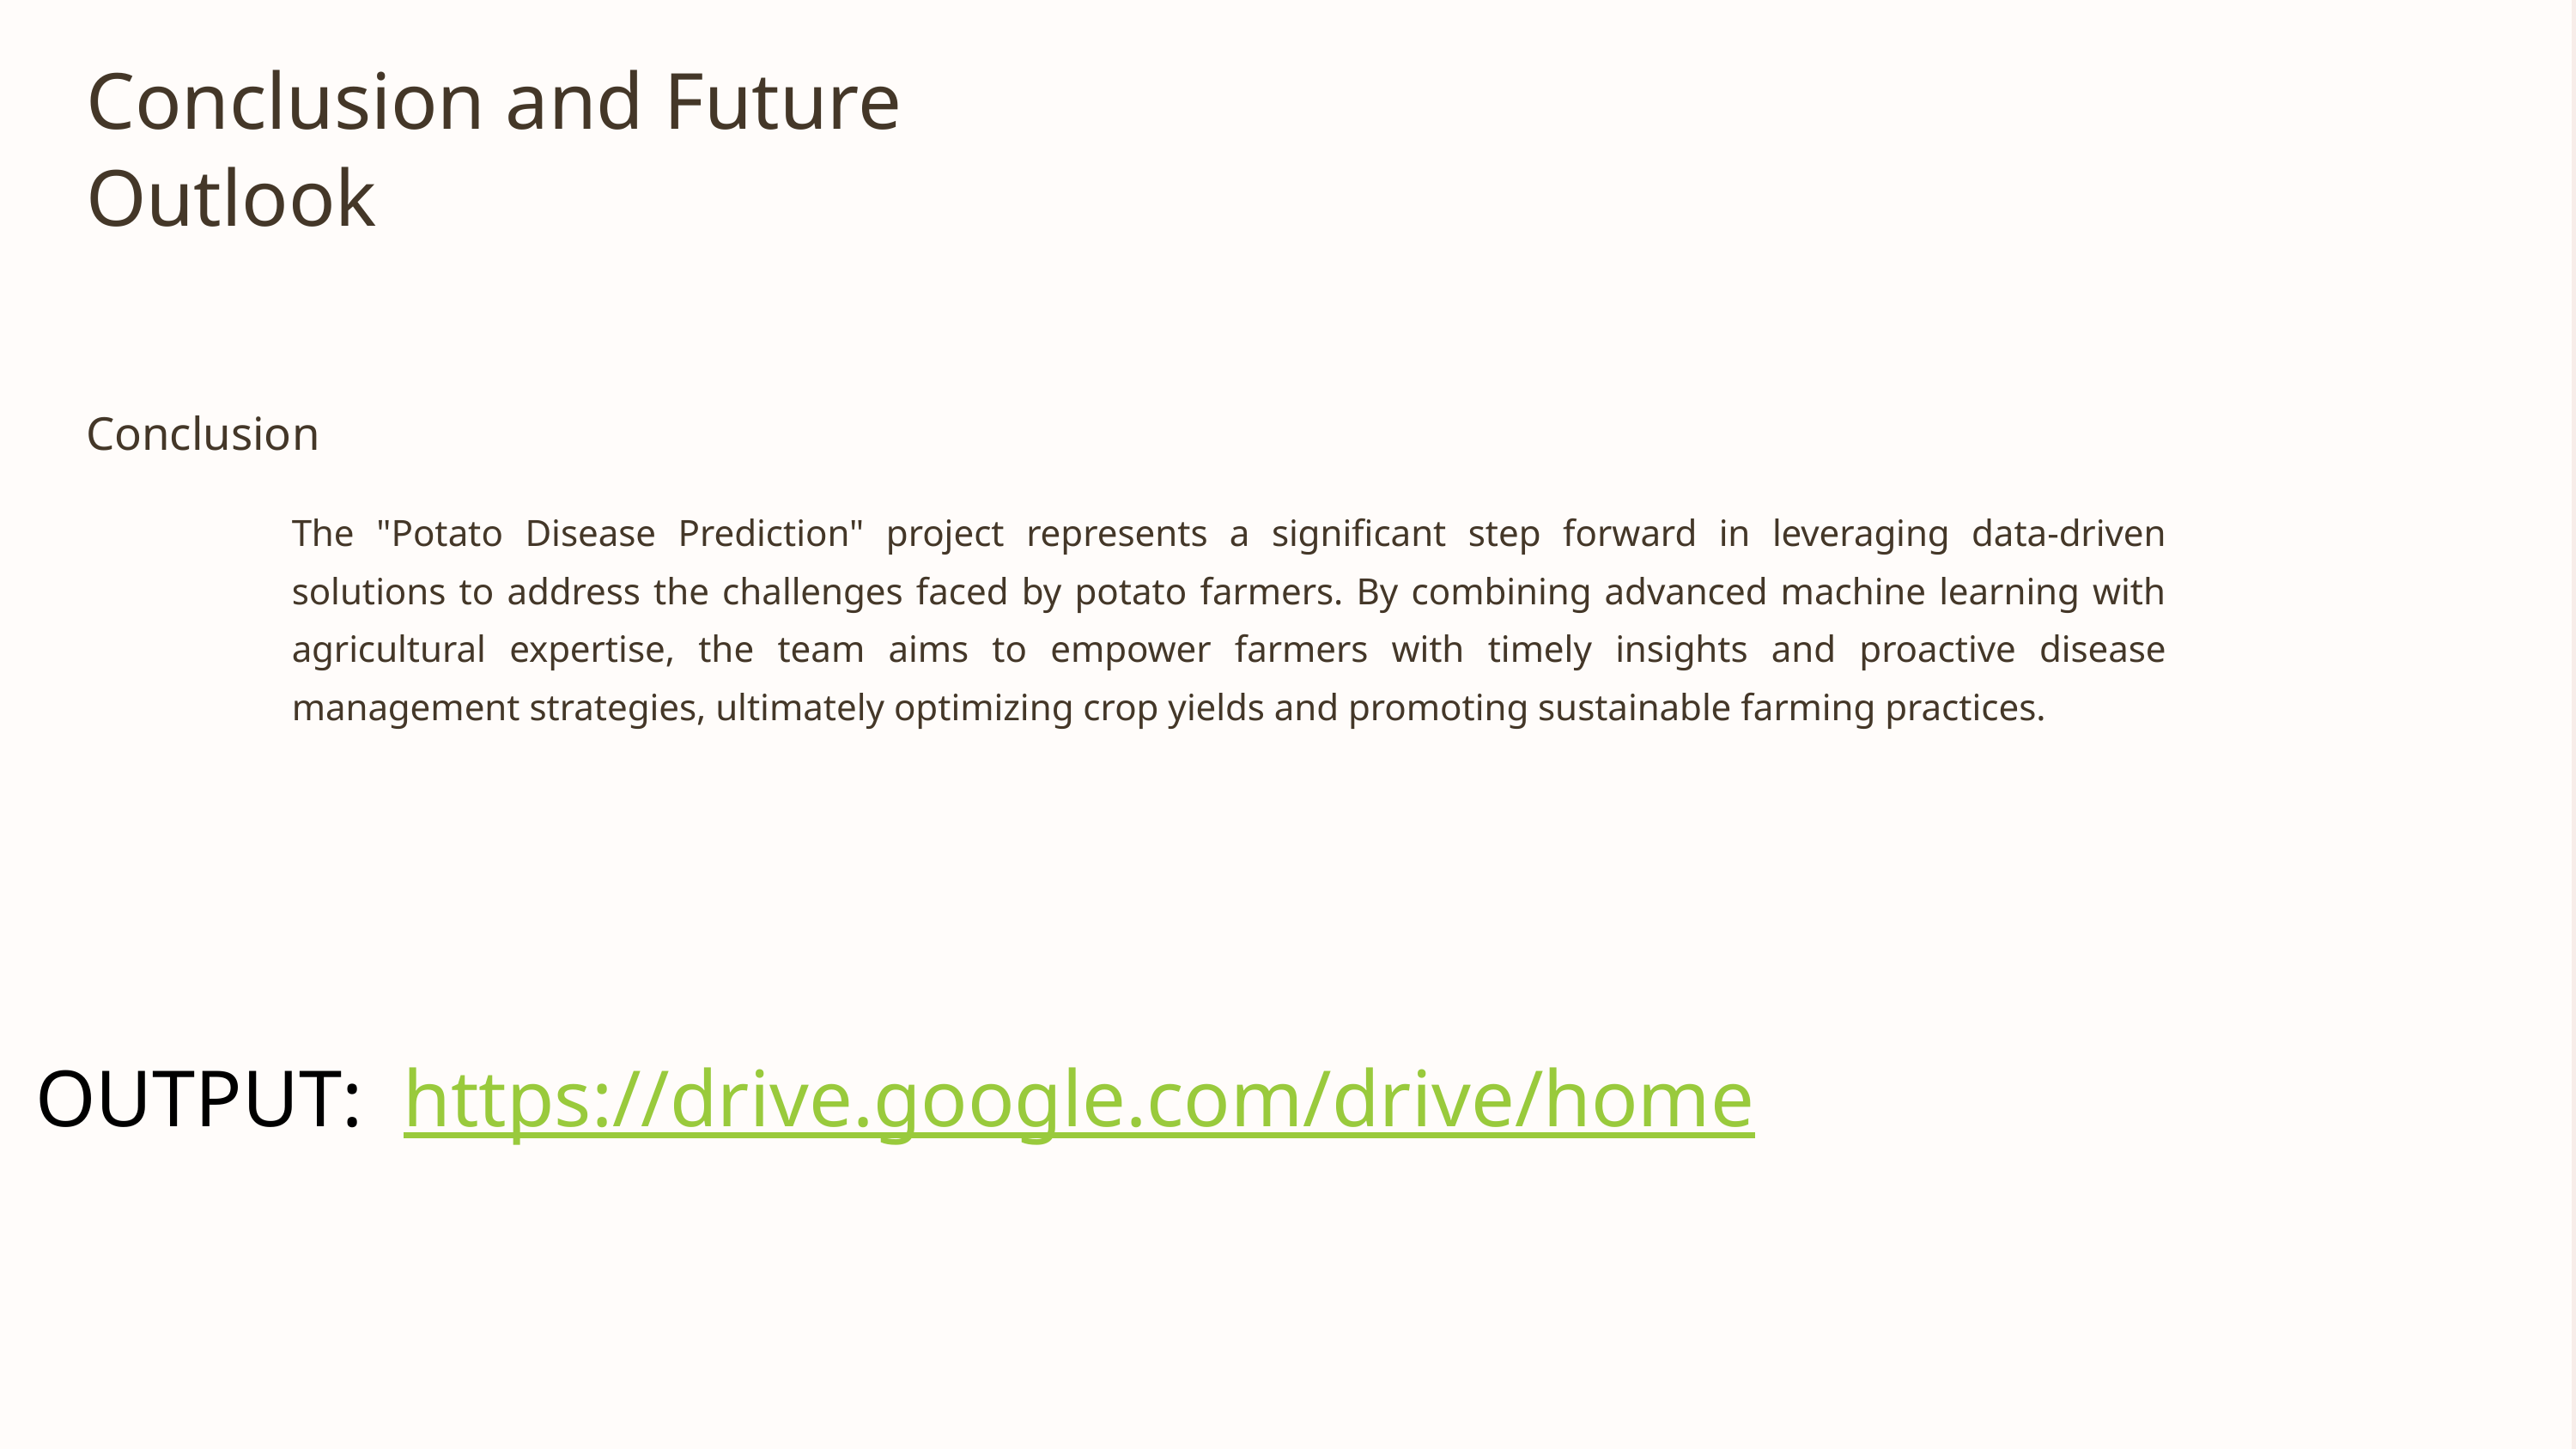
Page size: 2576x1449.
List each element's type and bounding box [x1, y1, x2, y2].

text_box [556, 270, 2025, 807]
text_box [0, 0, 2573, 1449]
